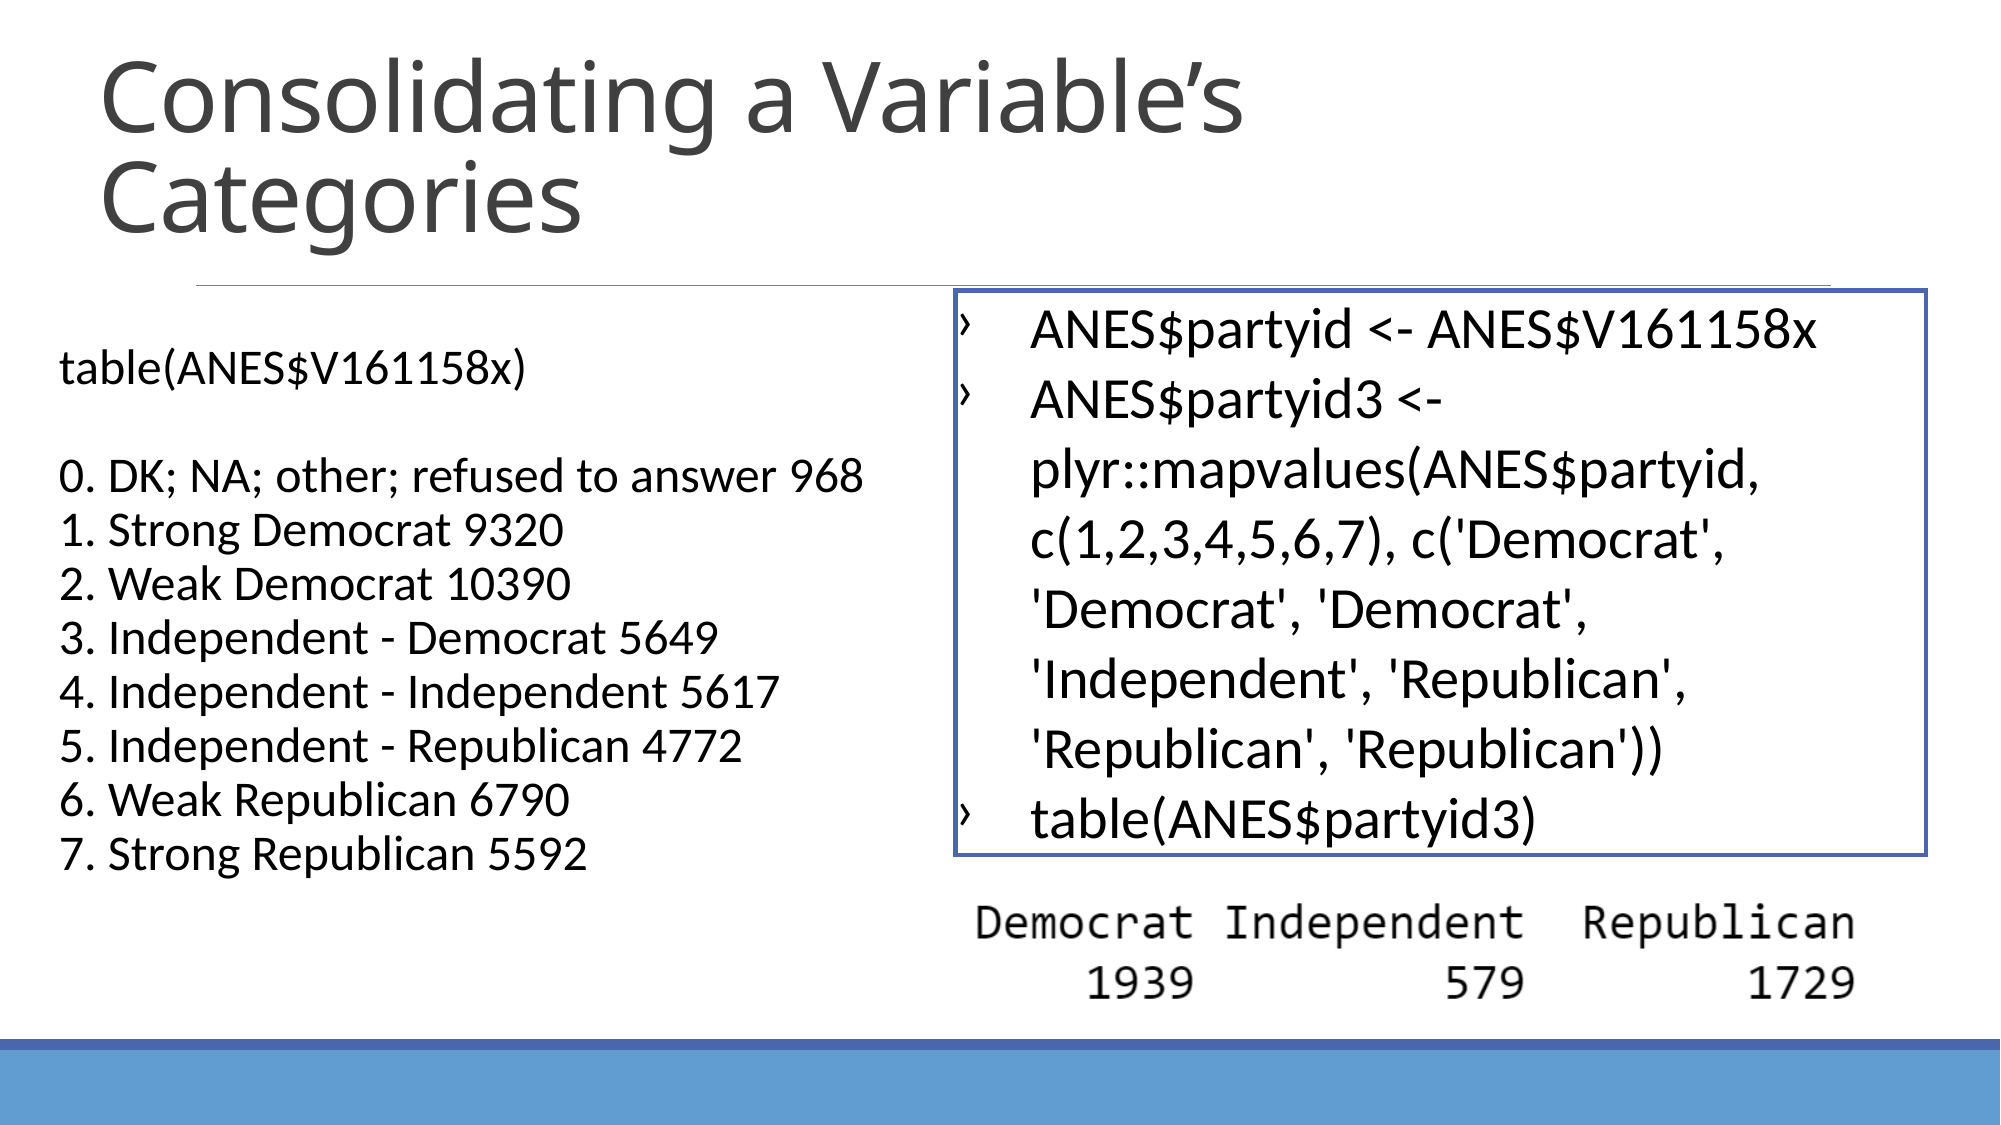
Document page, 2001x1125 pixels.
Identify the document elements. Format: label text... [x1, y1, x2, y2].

picture [955, 866, 1927, 1015]
list table(ANES$V161158x) 0. DK; NA; other; refused to answer 968 1. Strong Democrat 9320 2. Weak Democrat 10390 3. Independent - Democrat 5649 4. Independent - Independent 5617 5. Independent - Republican 4772 6. Weak Republican 6790 7. Strong Republican 5592 [58, 333, 884, 1002]
text_box ANES$partyid <- ANES$V161158x ANES$partyid3 <- plyr::mapvalues(ANES$partyid, c(1,2,3,4,5,6,7), c('Democrat', 'Democrat', 'Democrat', 'Independent', 'Republican', 'Republican', 'Republican')) table(ANES$partyid3) [955, 290, 1926, 856]
title Consolidating a Variable’s Categories [83, 43, 1683, 260]
